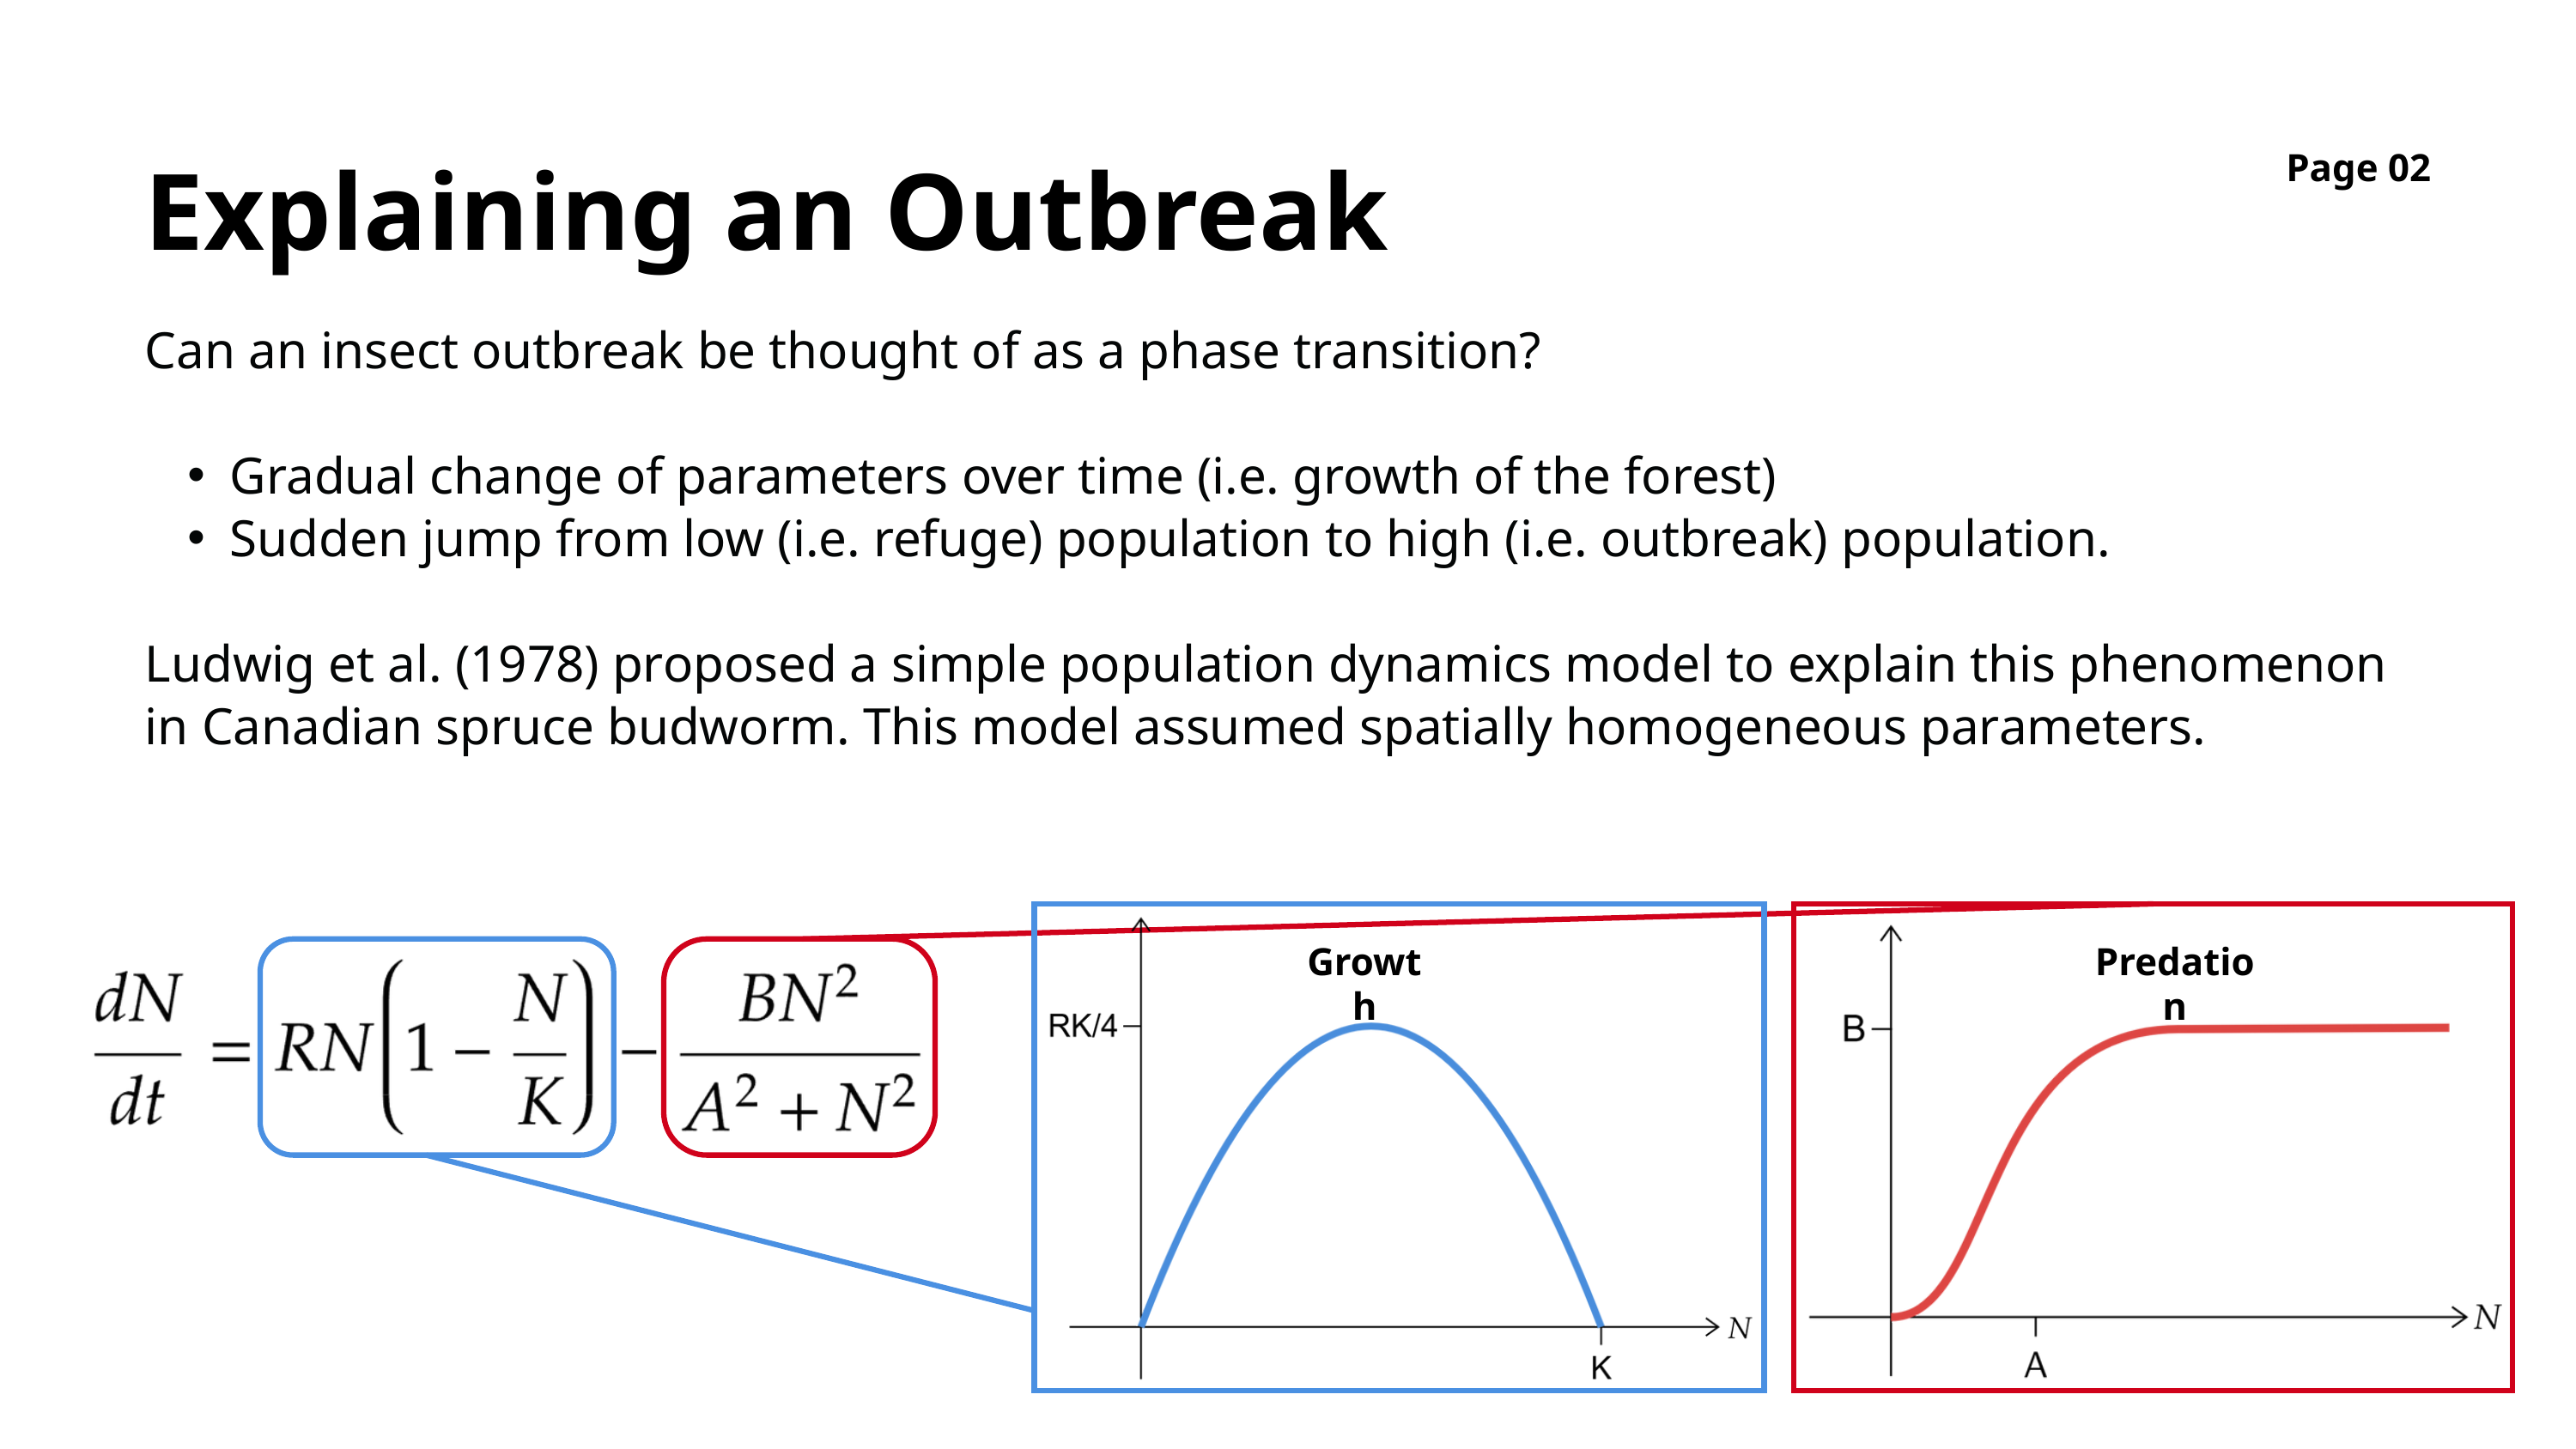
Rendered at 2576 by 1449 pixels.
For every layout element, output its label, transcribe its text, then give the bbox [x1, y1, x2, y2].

text_box Predation [2088, 937, 2262, 1028]
text_box [1794, 904, 2513, 1391]
text_box Page 02 [2261, 143, 2432, 189]
text_box [1034, 904, 1765, 1391]
text_box Explaining an Outbreak [144, 144, 1459, 272]
text_box Growth [1298, 937, 1431, 1028]
text_box Can an insect outbreak be thought of as a phase transition? Gradual change of parameters over time (i.e. growth of the forest) Sudden jump from low (i.e. refuge) population to high (i.e. outbreak) population. Ludwig et al. (1978) proposed a simple population dynamics model to explain this phenomenon in Canadian spruce budworm. This model assumed spatially homogeneous parameters. [144, 316, 2432, 755]
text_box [86, 938, 936, 1155]
